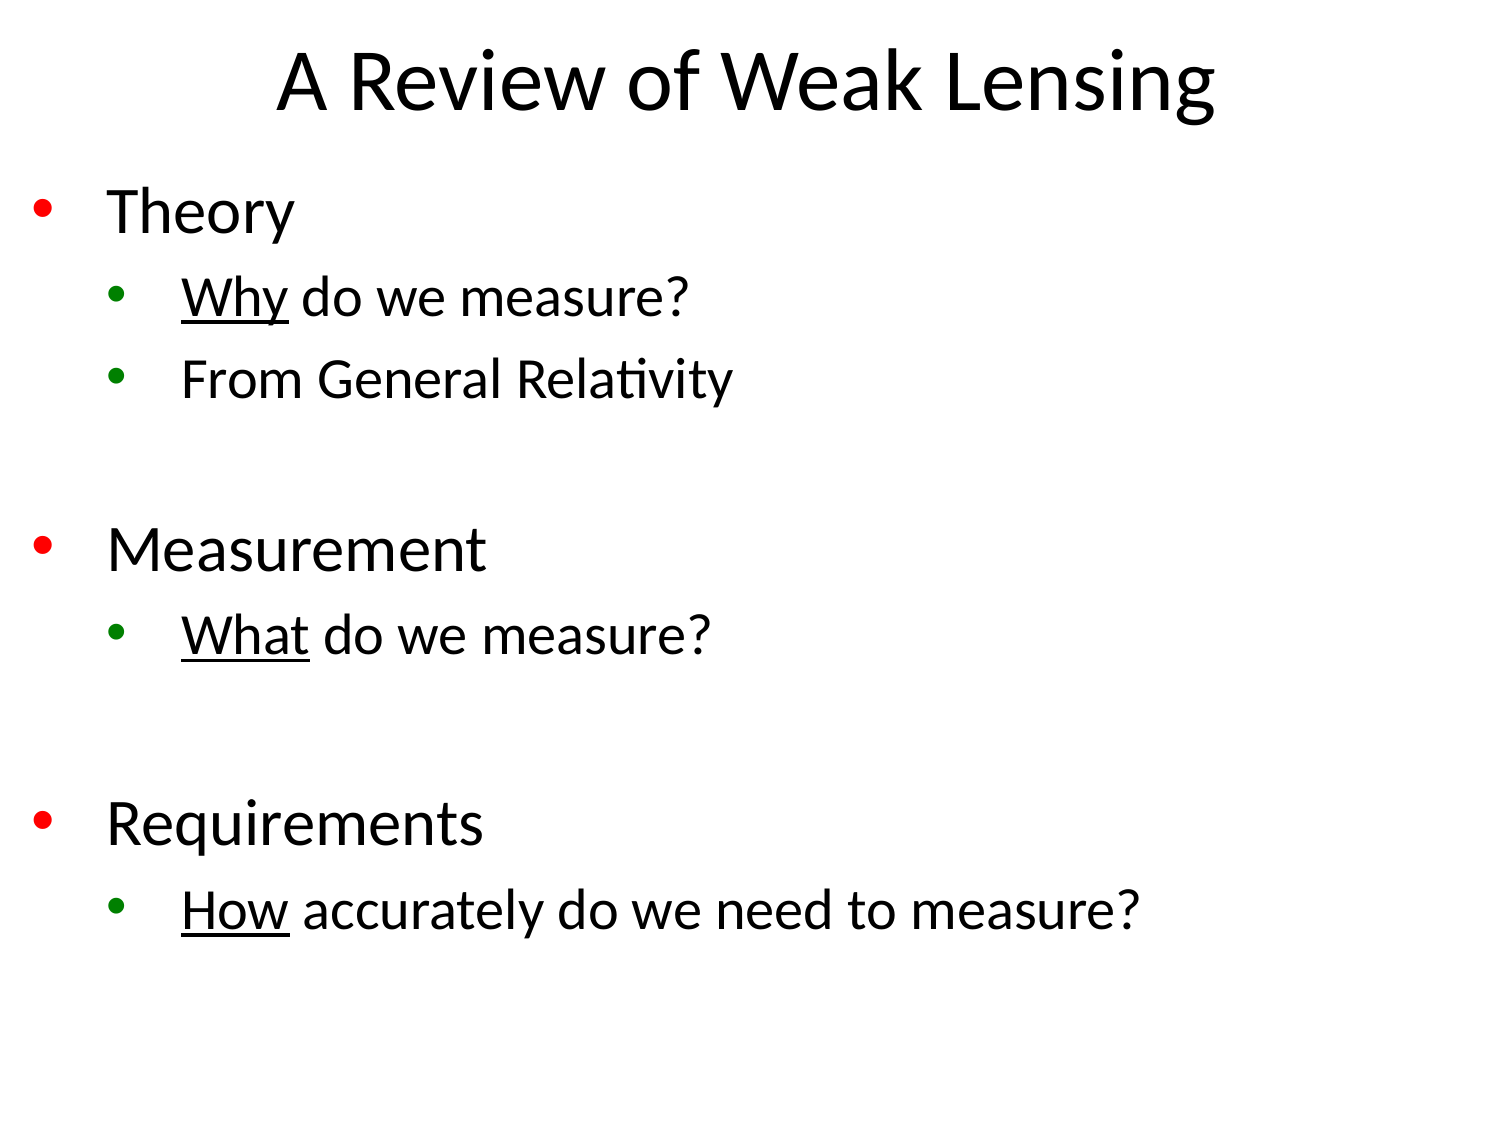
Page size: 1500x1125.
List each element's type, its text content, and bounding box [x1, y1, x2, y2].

title A Review of Weak Lensing [15, 13, 1478, 137]
list Theory Why do we measure? From General Relativity Measurement What do we measure? Requirements How accurately do we need to measure? [15, 159, 1478, 1049]
